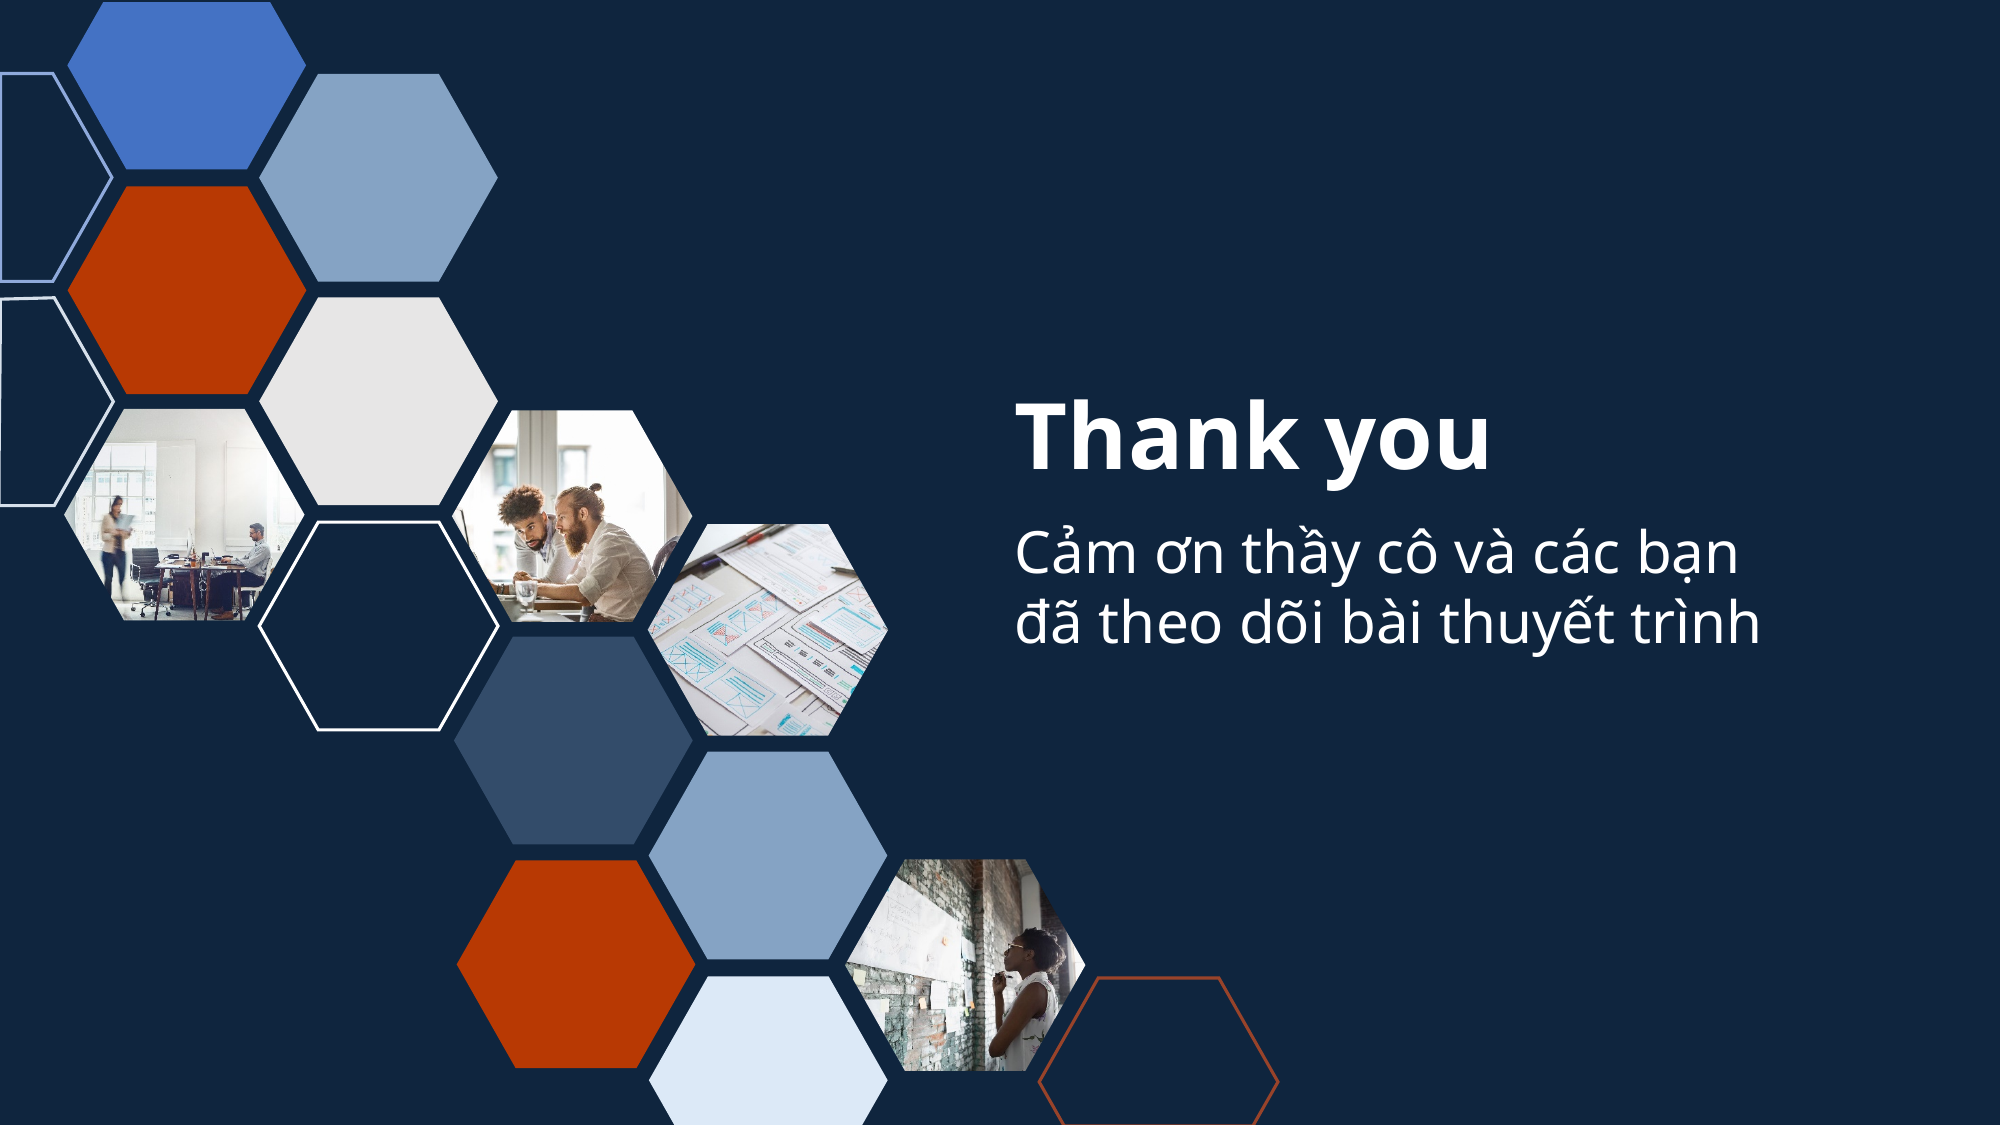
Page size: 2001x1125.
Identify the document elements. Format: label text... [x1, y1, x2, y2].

picture [844, 859, 1086, 1071]
title Thank you [999, 279, 1830, 497]
picture [451, 410, 889, 736]
list Cảm ơn thầy cô và các bạn đã theo dõi bài thuyết trình [999, 507, 1830, 719]
picture [64, 408, 305, 621]
